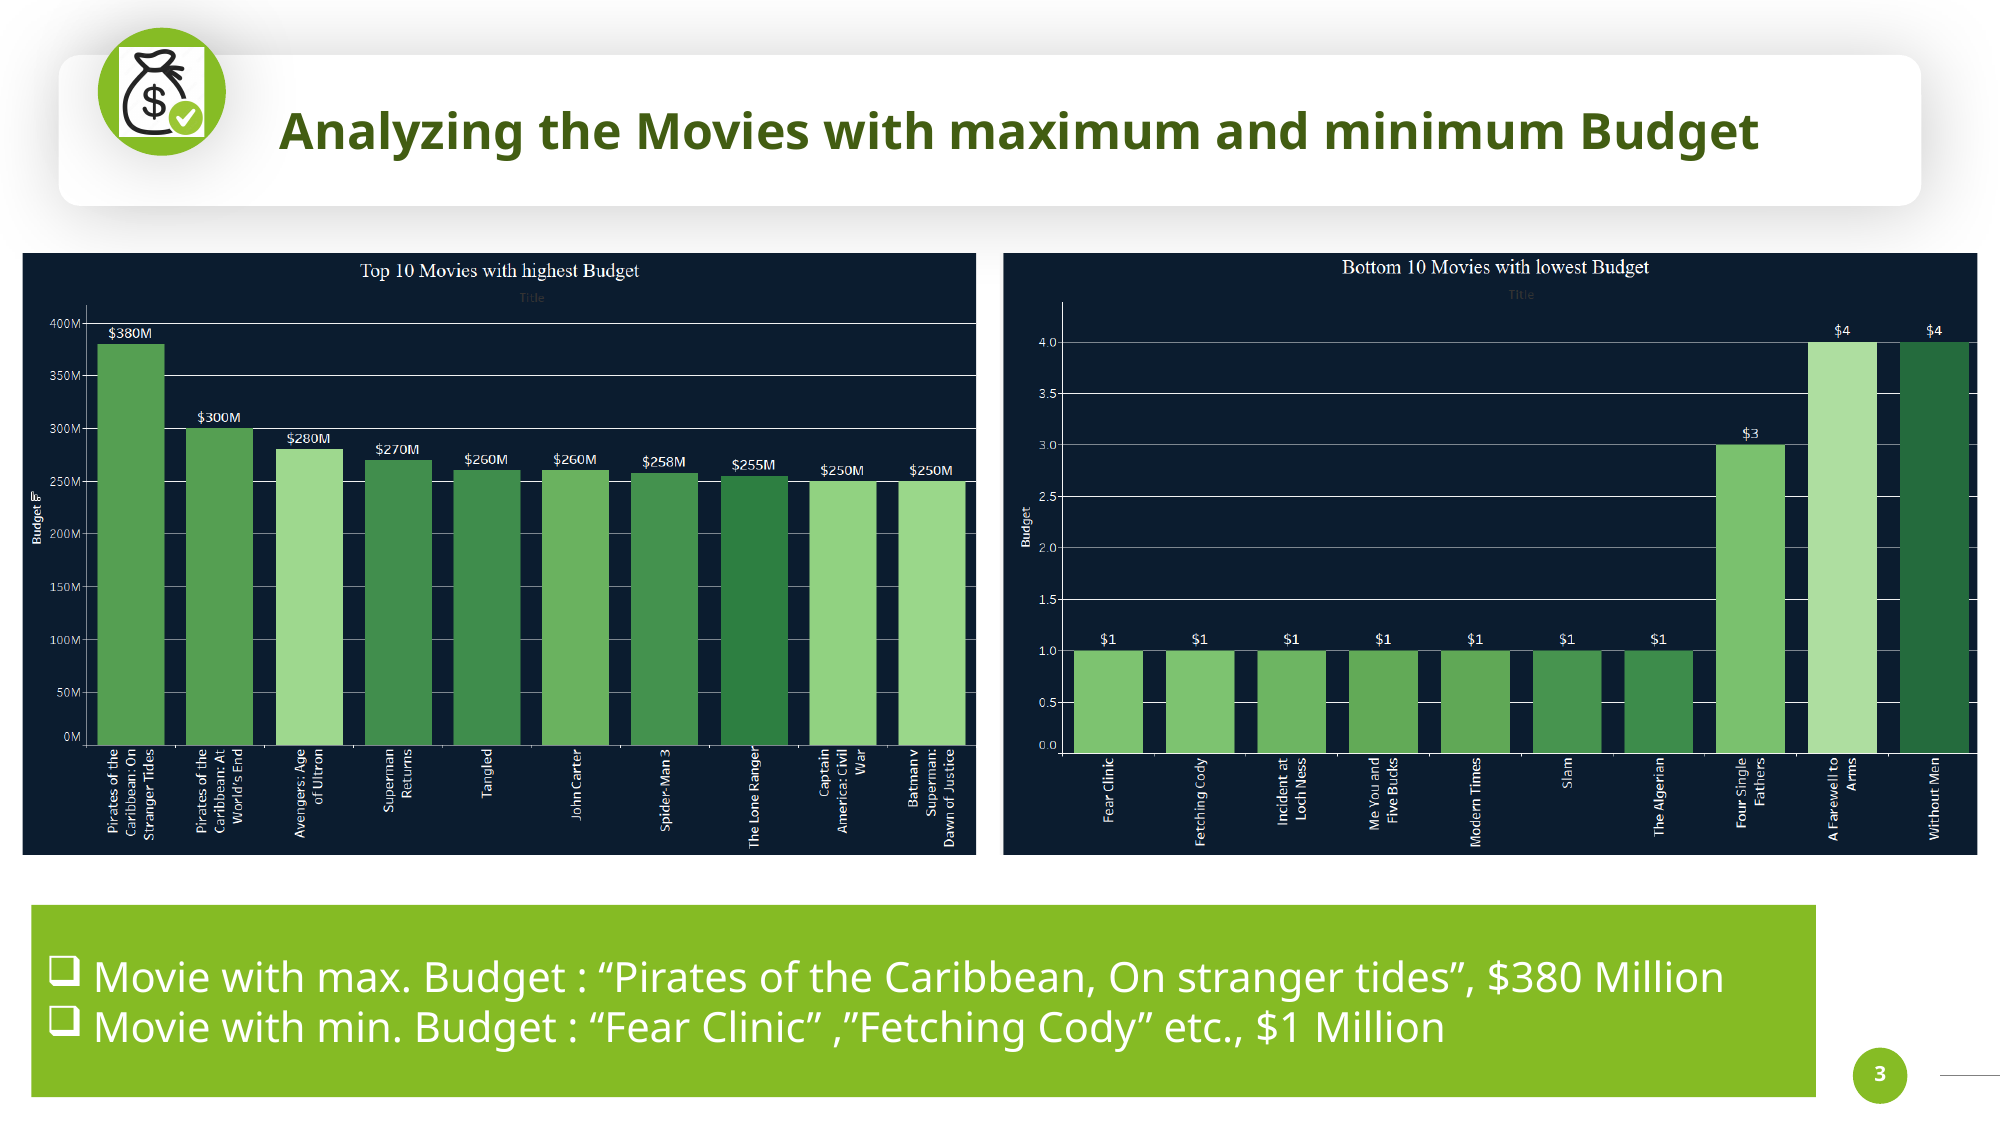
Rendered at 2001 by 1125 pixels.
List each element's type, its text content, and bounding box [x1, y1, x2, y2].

text_box [96, 26, 227, 157]
text_box Movie with max. Budget : “Pirates of the Caribbean, On stranger tides”, $380 Million Movie with min. Budget : “Fear Clinic” ,”Fetching Cody” etc., $1 Million [30, 904, 1817, 1098]
text_box [57, 53, 1923, 207]
picture [22, 253, 977, 855]
picture [119, 47, 205, 137]
text_box Analyzing the Movies with maximum and minimum Budget [265, 91, 1960, 167]
picture [999, 253, 1978, 855]
